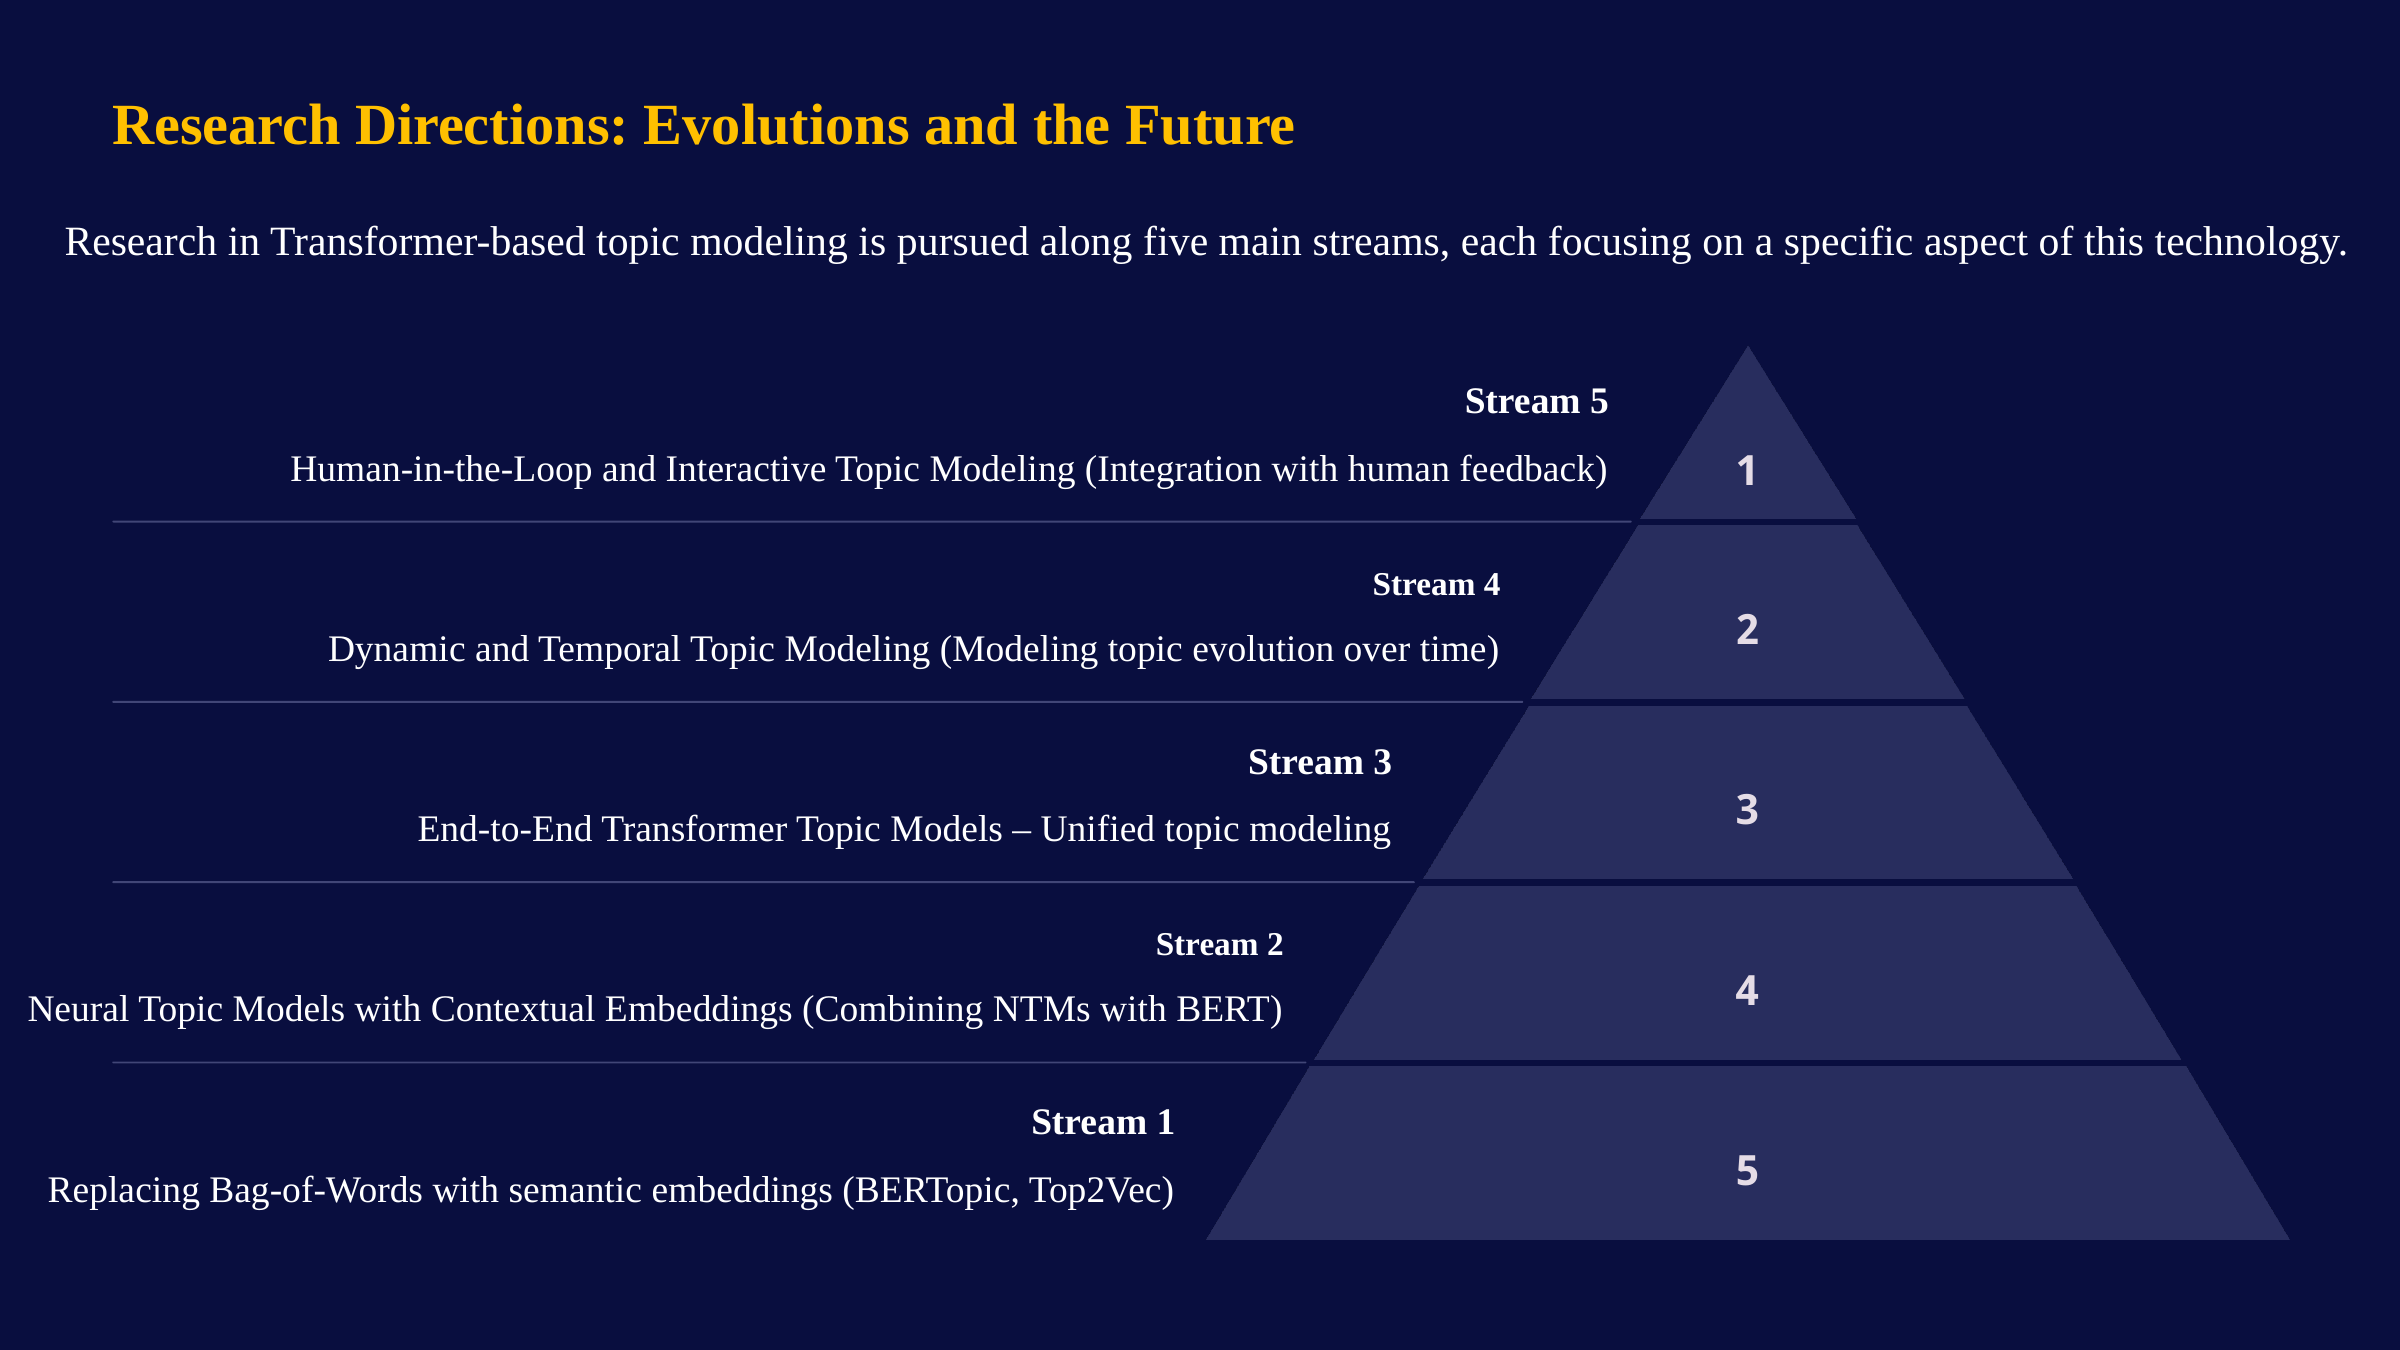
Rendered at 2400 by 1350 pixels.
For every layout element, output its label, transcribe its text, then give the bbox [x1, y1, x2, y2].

text_box Stream 1 [800, 1096, 1176, 1144]
text_box Research Directions: Evolutions and the Future [112, 63, 1119, 158]
text_box Stream 2 [908, 916, 1284, 964]
text_box Neural Topic Models with Contextual Embeddings (Combining NTMs with BERT) [238, 981, 1284, 1030]
text_box Research in Transformer-based topic modeling is pursued along five main streams, each focusing on a specific aspect of this technology. [64, 216, 2255, 265]
text_box Stream 4 [1125, 555, 1501, 603]
text_box Human-in-the-Loop and Interactive Topic Modeling (Integration with human feedback) [573, 440, 1610, 489]
text_box Stream 3 [1017, 736, 1393, 784]
text_box End-to-End Transformer Topic Models – Unified topic modeling [472, 801, 1393, 850]
text_box Dynamic and Temporal Topic Modeling (Modeling topic evolution over time) [515, 620, 1501, 669]
text_box Stream 5 [1234, 375, 1610, 423]
picture [0, 0, 2400, 1350]
text_box Replacing Bag-of-Words with semantic embeddings (BERTopic, Top2Vec) [192, 1161, 1176, 1210]
